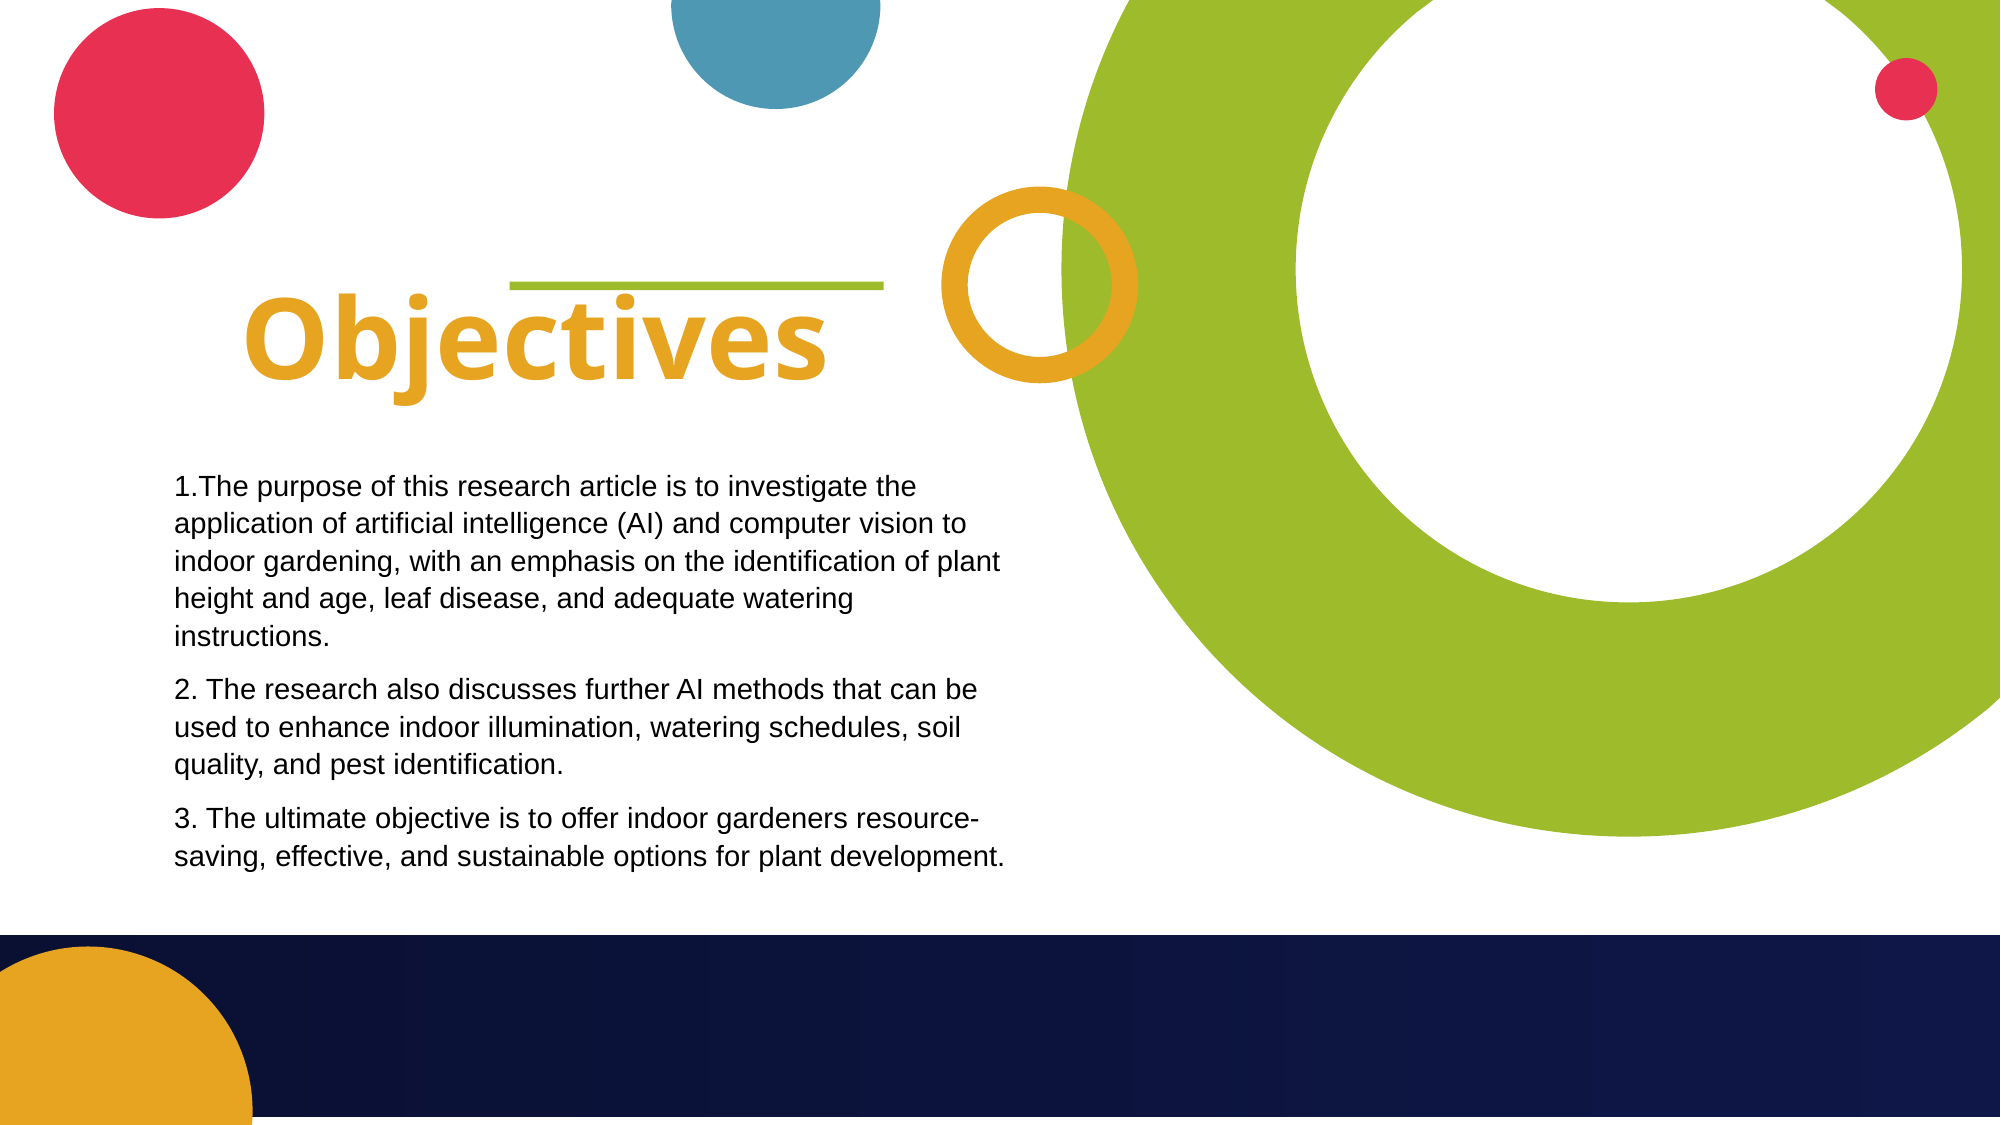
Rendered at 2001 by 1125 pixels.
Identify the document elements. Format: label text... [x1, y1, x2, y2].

text_box [0, 934, 2000, 1118]
text_box [1874, 57, 1939, 122]
text_box [670, 0, 882, 111]
text_box Objectives [226, 259, 1168, 410]
text_box [1066, 0, 2000, 838]
text_box [940, 185, 1140, 385]
text_box [0, 945, 254, 1125]
text_box [1060, 218, 1105, 259]
text_box 1.The purpose of this research article is to investigate the application of artificial intelligence (AI) and computer vision to indoor gardening, with an emphasis on the identification of plant height and age, leaf disease, and adequate watering instructions. 2. The research also discusses further AI methods that can be used to enhance indoor illumination, watering schedules, soil quality, and pest identification. 3. The ultimate objective is to offer indoor gardeners resource-saving, effective, and sustainable options for plant development. [159, 403, 1032, 932]
text_box [53, 7, 266, 220]
